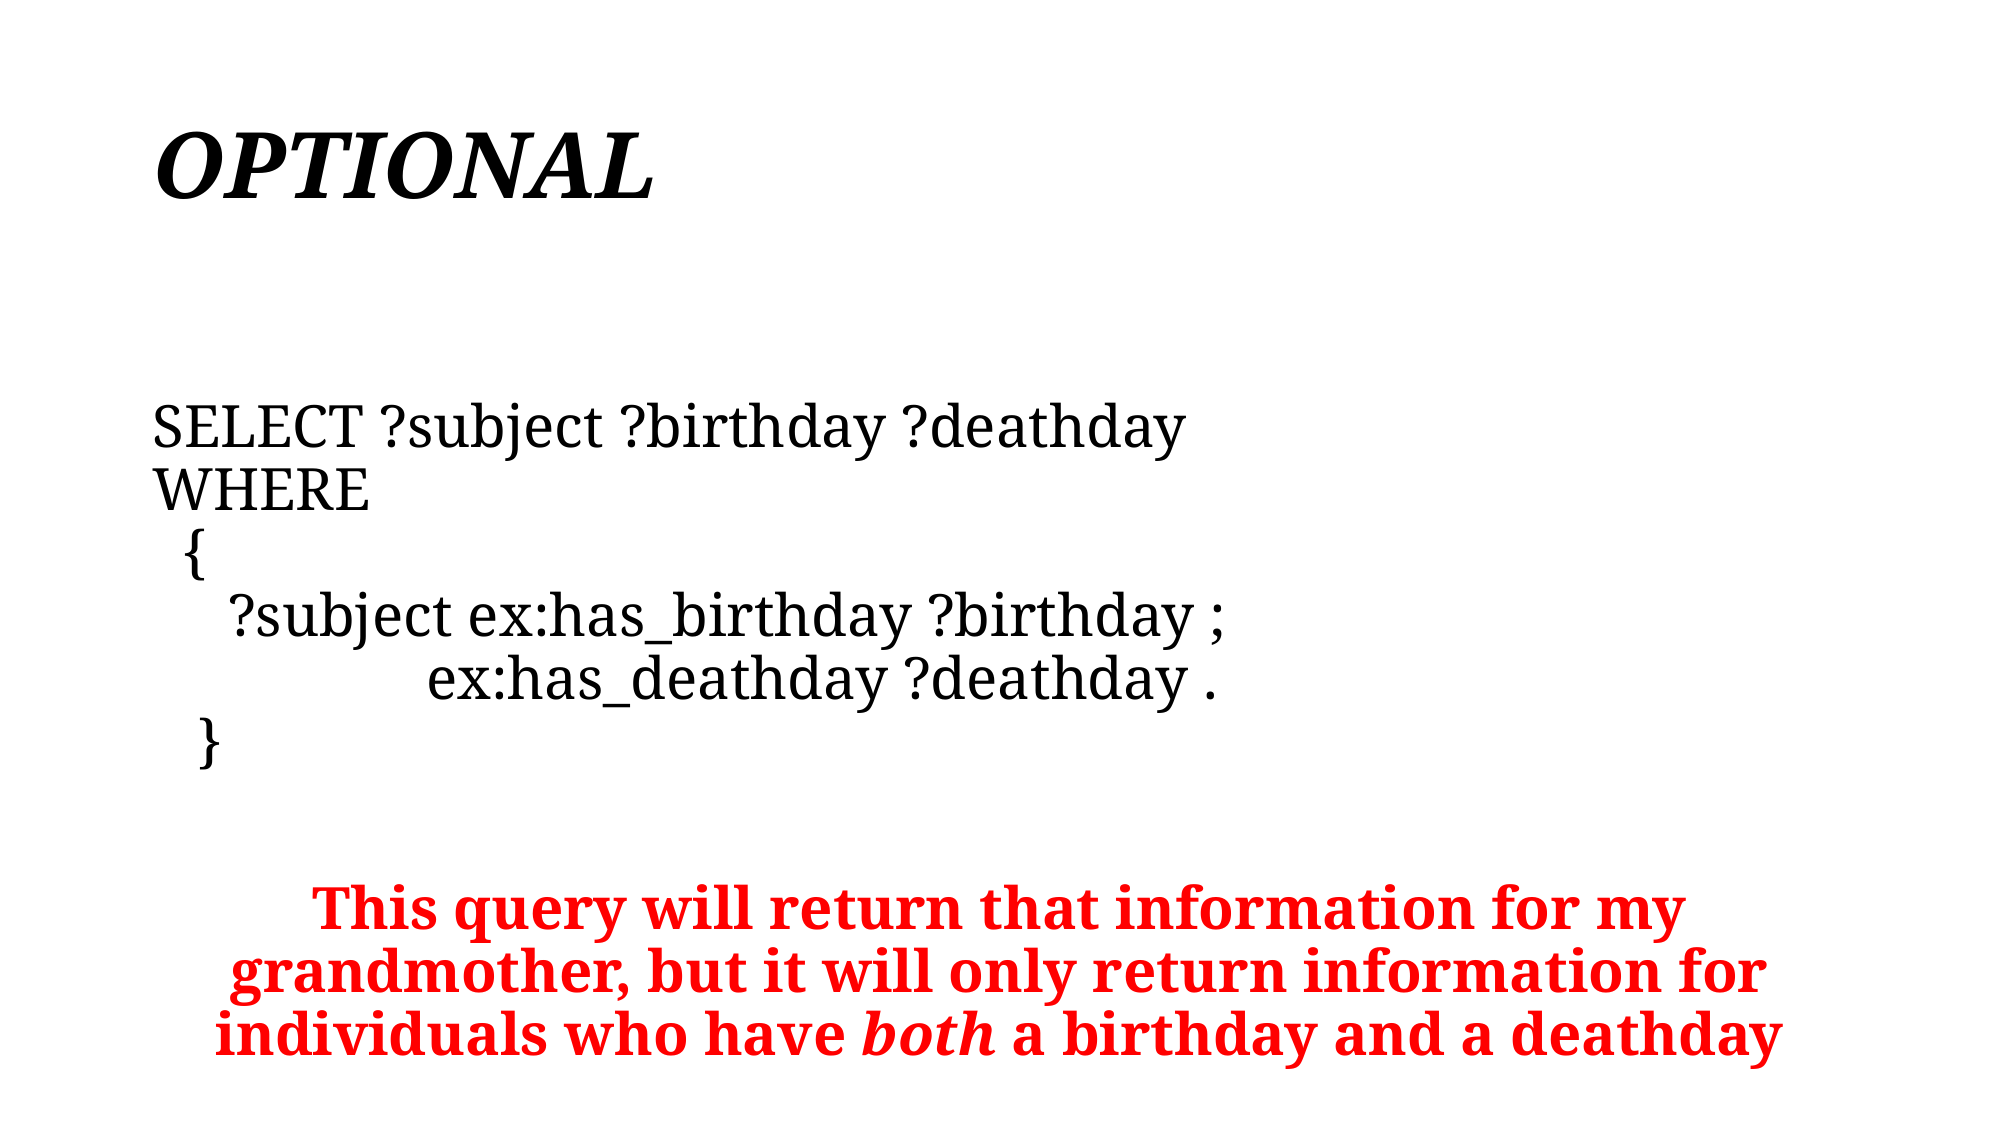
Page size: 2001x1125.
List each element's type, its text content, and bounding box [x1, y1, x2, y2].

title OPTIONAL [137, 59, 1863, 278]
list SELECT ?subject ?birthday ?deathday WHERE { ?subject ex:has_birthday ?birthday ; ex:has_deathday ?deathday . } This query will return that information for my grandmother, but it will only return information for individuals who have both a birthday and a deathday [137, 299, 1863, 1125]
